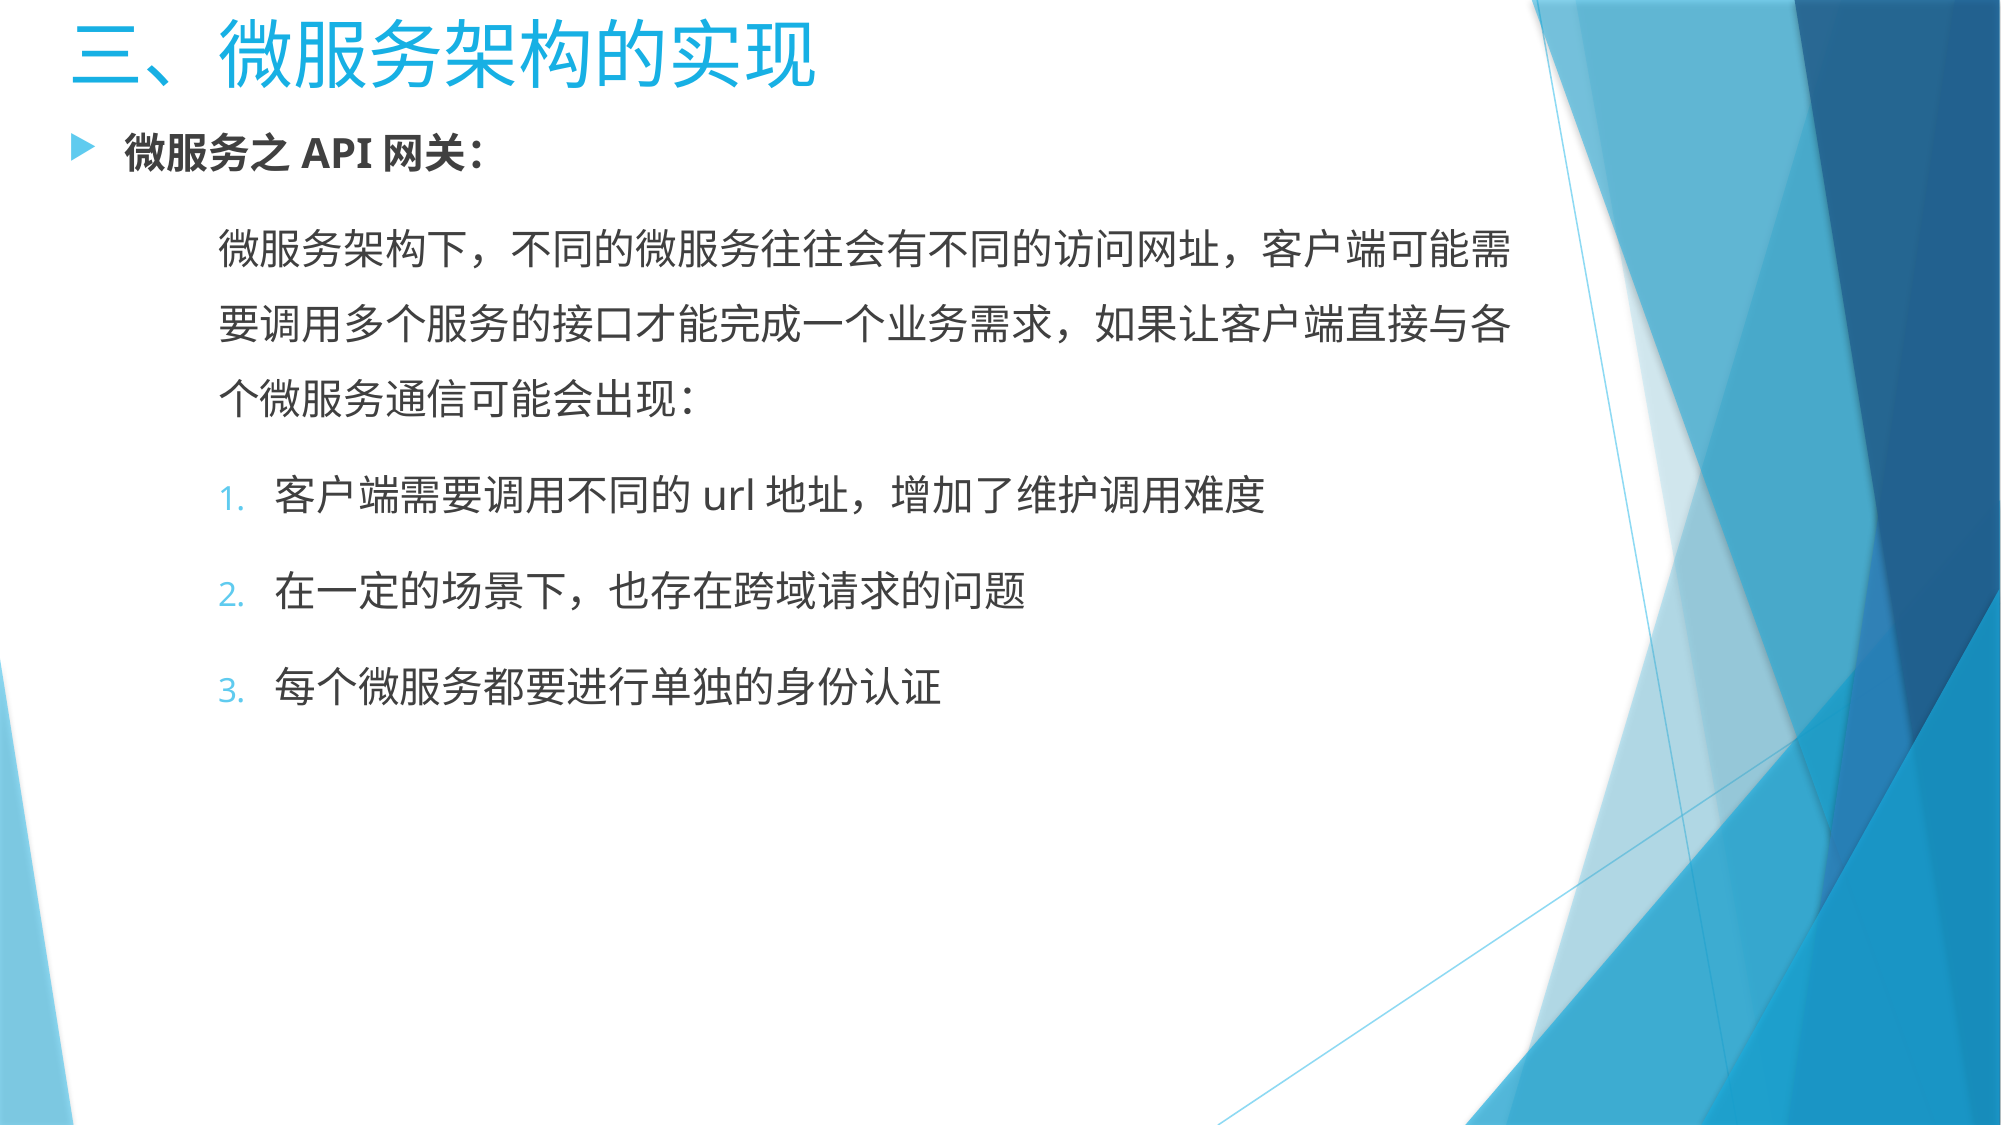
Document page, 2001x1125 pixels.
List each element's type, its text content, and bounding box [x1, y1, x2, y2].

text_box 三、微服务架构的实现 [53, 0, 1464, 217]
list 微服务之API网关： 微服务架构下，不同的微服务往往会有不同的访问网址，客户端可能需要调用多个服务的接口才能完成一个业务需求，如果让客户端直接与各个微服务通信可能会出现： 客户端需要调用不同的url地址，增加了维护调用难度 在一定的场景下，也存在跨域请求的问题 每个微服务都要进行单独的身份认证 [53, 119, 1557, 1076]
